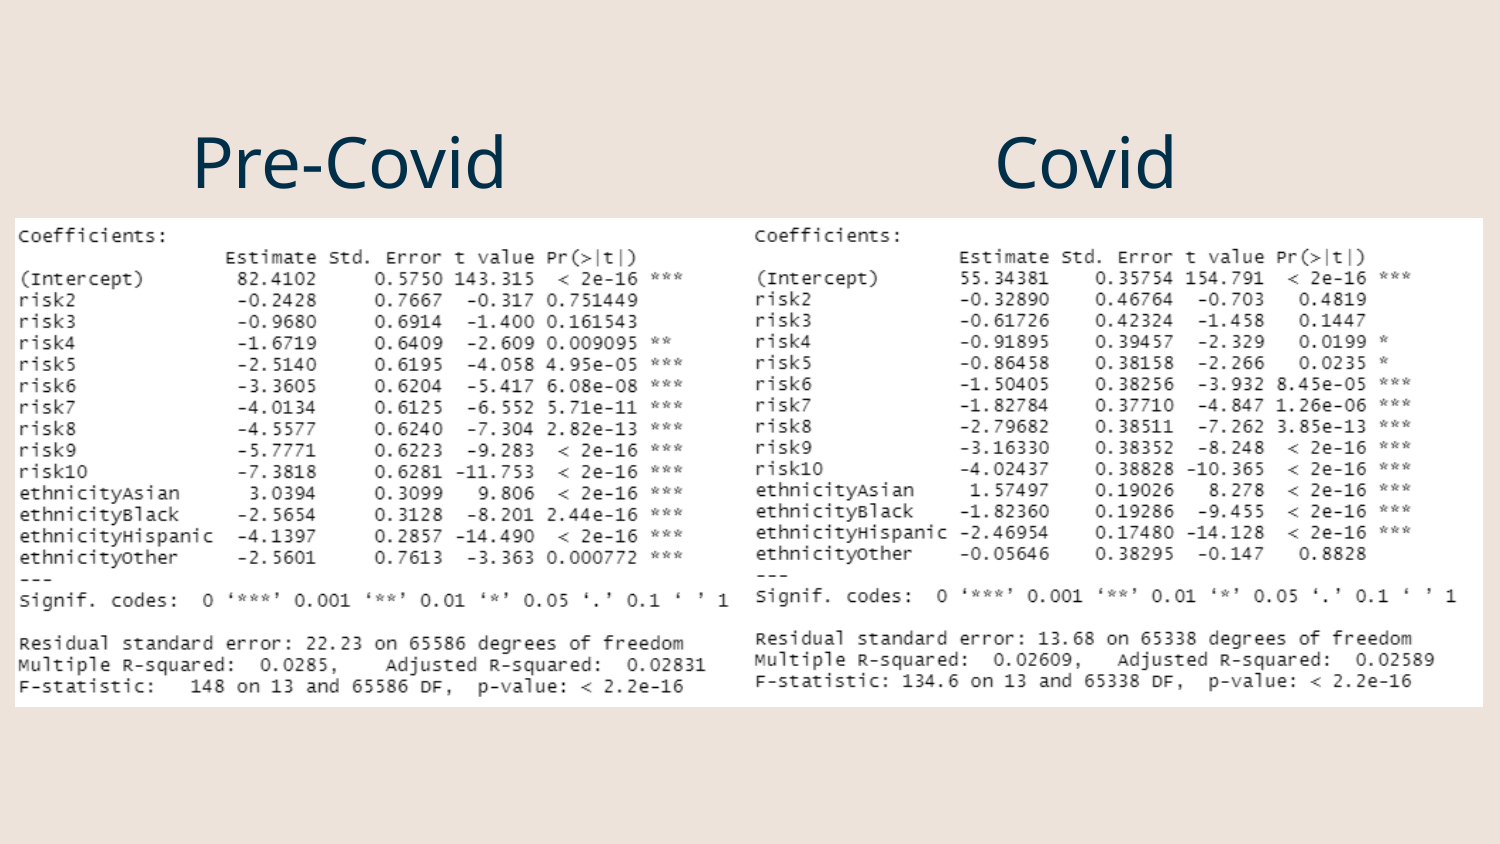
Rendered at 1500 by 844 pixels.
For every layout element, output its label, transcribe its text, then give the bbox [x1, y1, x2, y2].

picture [15, 218, 1483, 707]
text_box Covid [979, 102, 1219, 217]
text_box Pre-Covid [175, 102, 643, 217]
